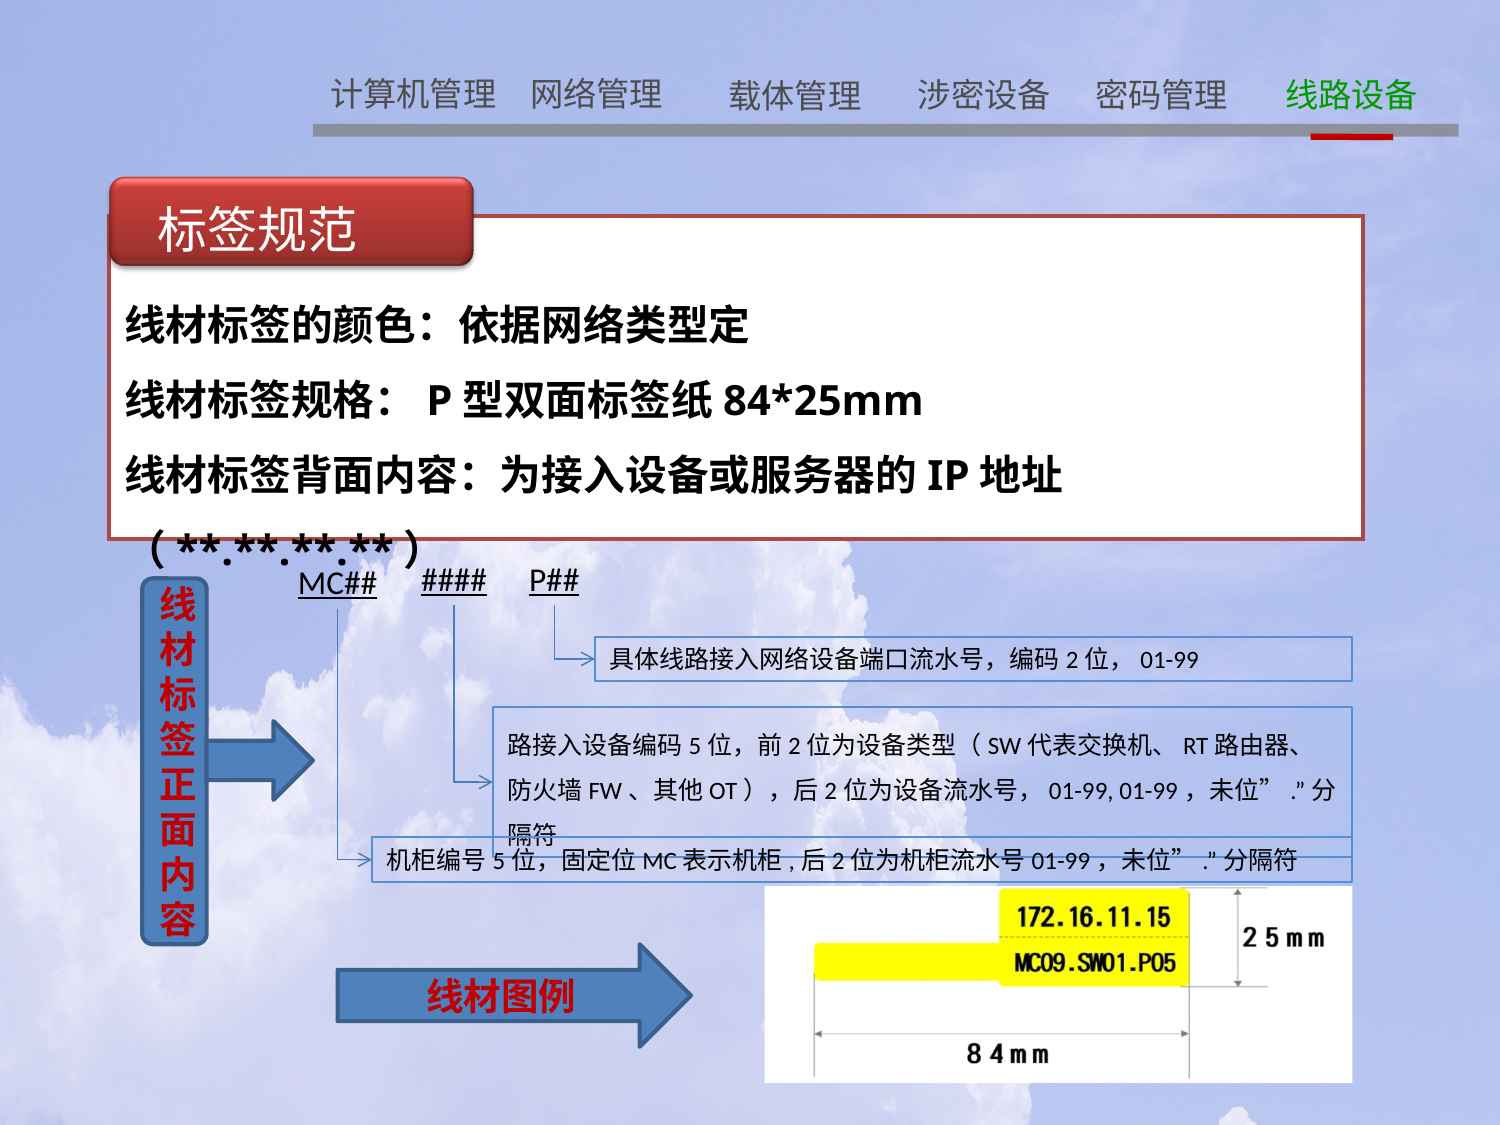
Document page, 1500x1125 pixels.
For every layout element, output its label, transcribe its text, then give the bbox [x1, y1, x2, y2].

text_box 涉密设备 [903, 66, 1066, 121]
picture [764, 885, 1353, 1083]
text_box 网络管理 [515, 65, 678, 121]
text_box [100, 172, 1364, 540]
text_box 线路设备 [1270, 66, 1434, 121]
text_box [312, 123, 1459, 137]
text_box 线材图例 [335, 942, 694, 1049]
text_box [282, 550, 1353, 884]
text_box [141, 578, 314, 945]
text_box 密码管理 [1080, 66, 1244, 121]
text_box 计算机管理 [315, 65, 515, 121]
text_box 载体管理 [713, 68, 877, 123]
